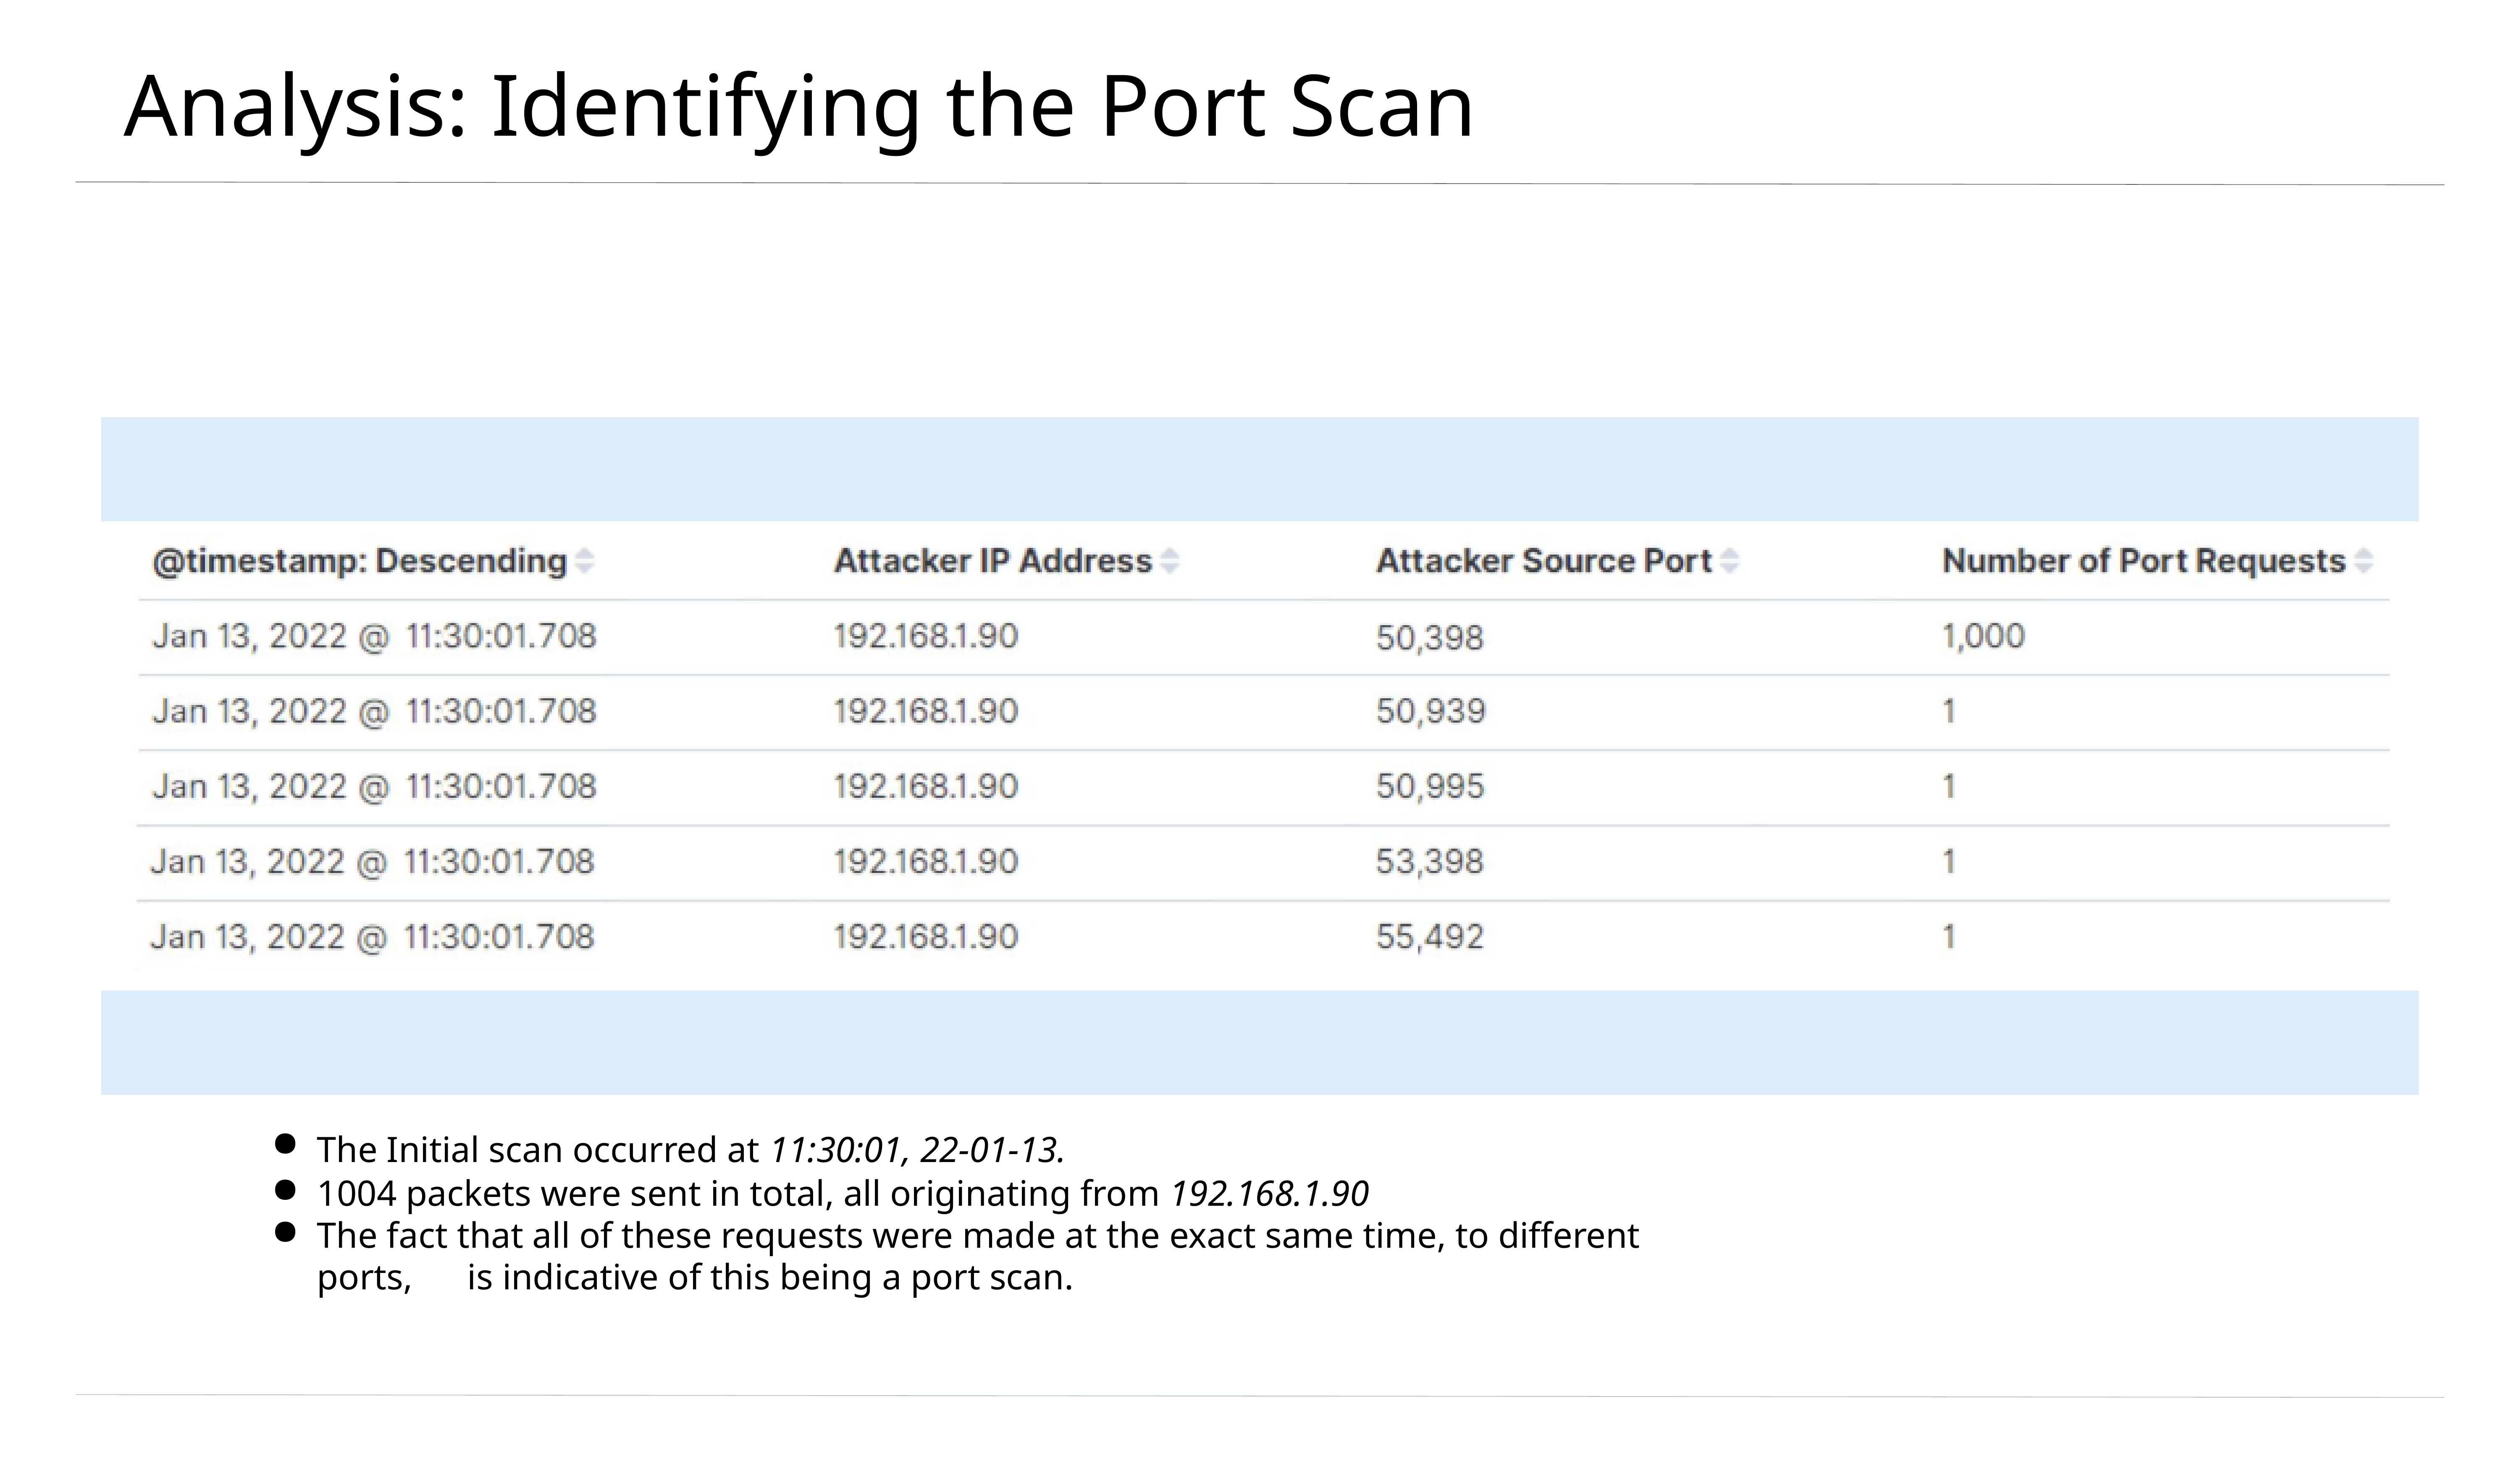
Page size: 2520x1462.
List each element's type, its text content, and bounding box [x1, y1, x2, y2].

text_box [101, 995, 2419, 1095]
text_box [101, 417, 2419, 521]
picture [101, 521, 2419, 991]
subtitle The Initial scan occurred at 11:30:01, 22-01-13. 1004 packets were sent in total, all originating from 192.168.1.90 The fact that all of these requests were made at the exact same time, to different ports, is indicative of this being a port scan. [101, 1095, 1872, 1371]
title Analysis: Identifying the Port Scan [0, 0, 2520, 152]
